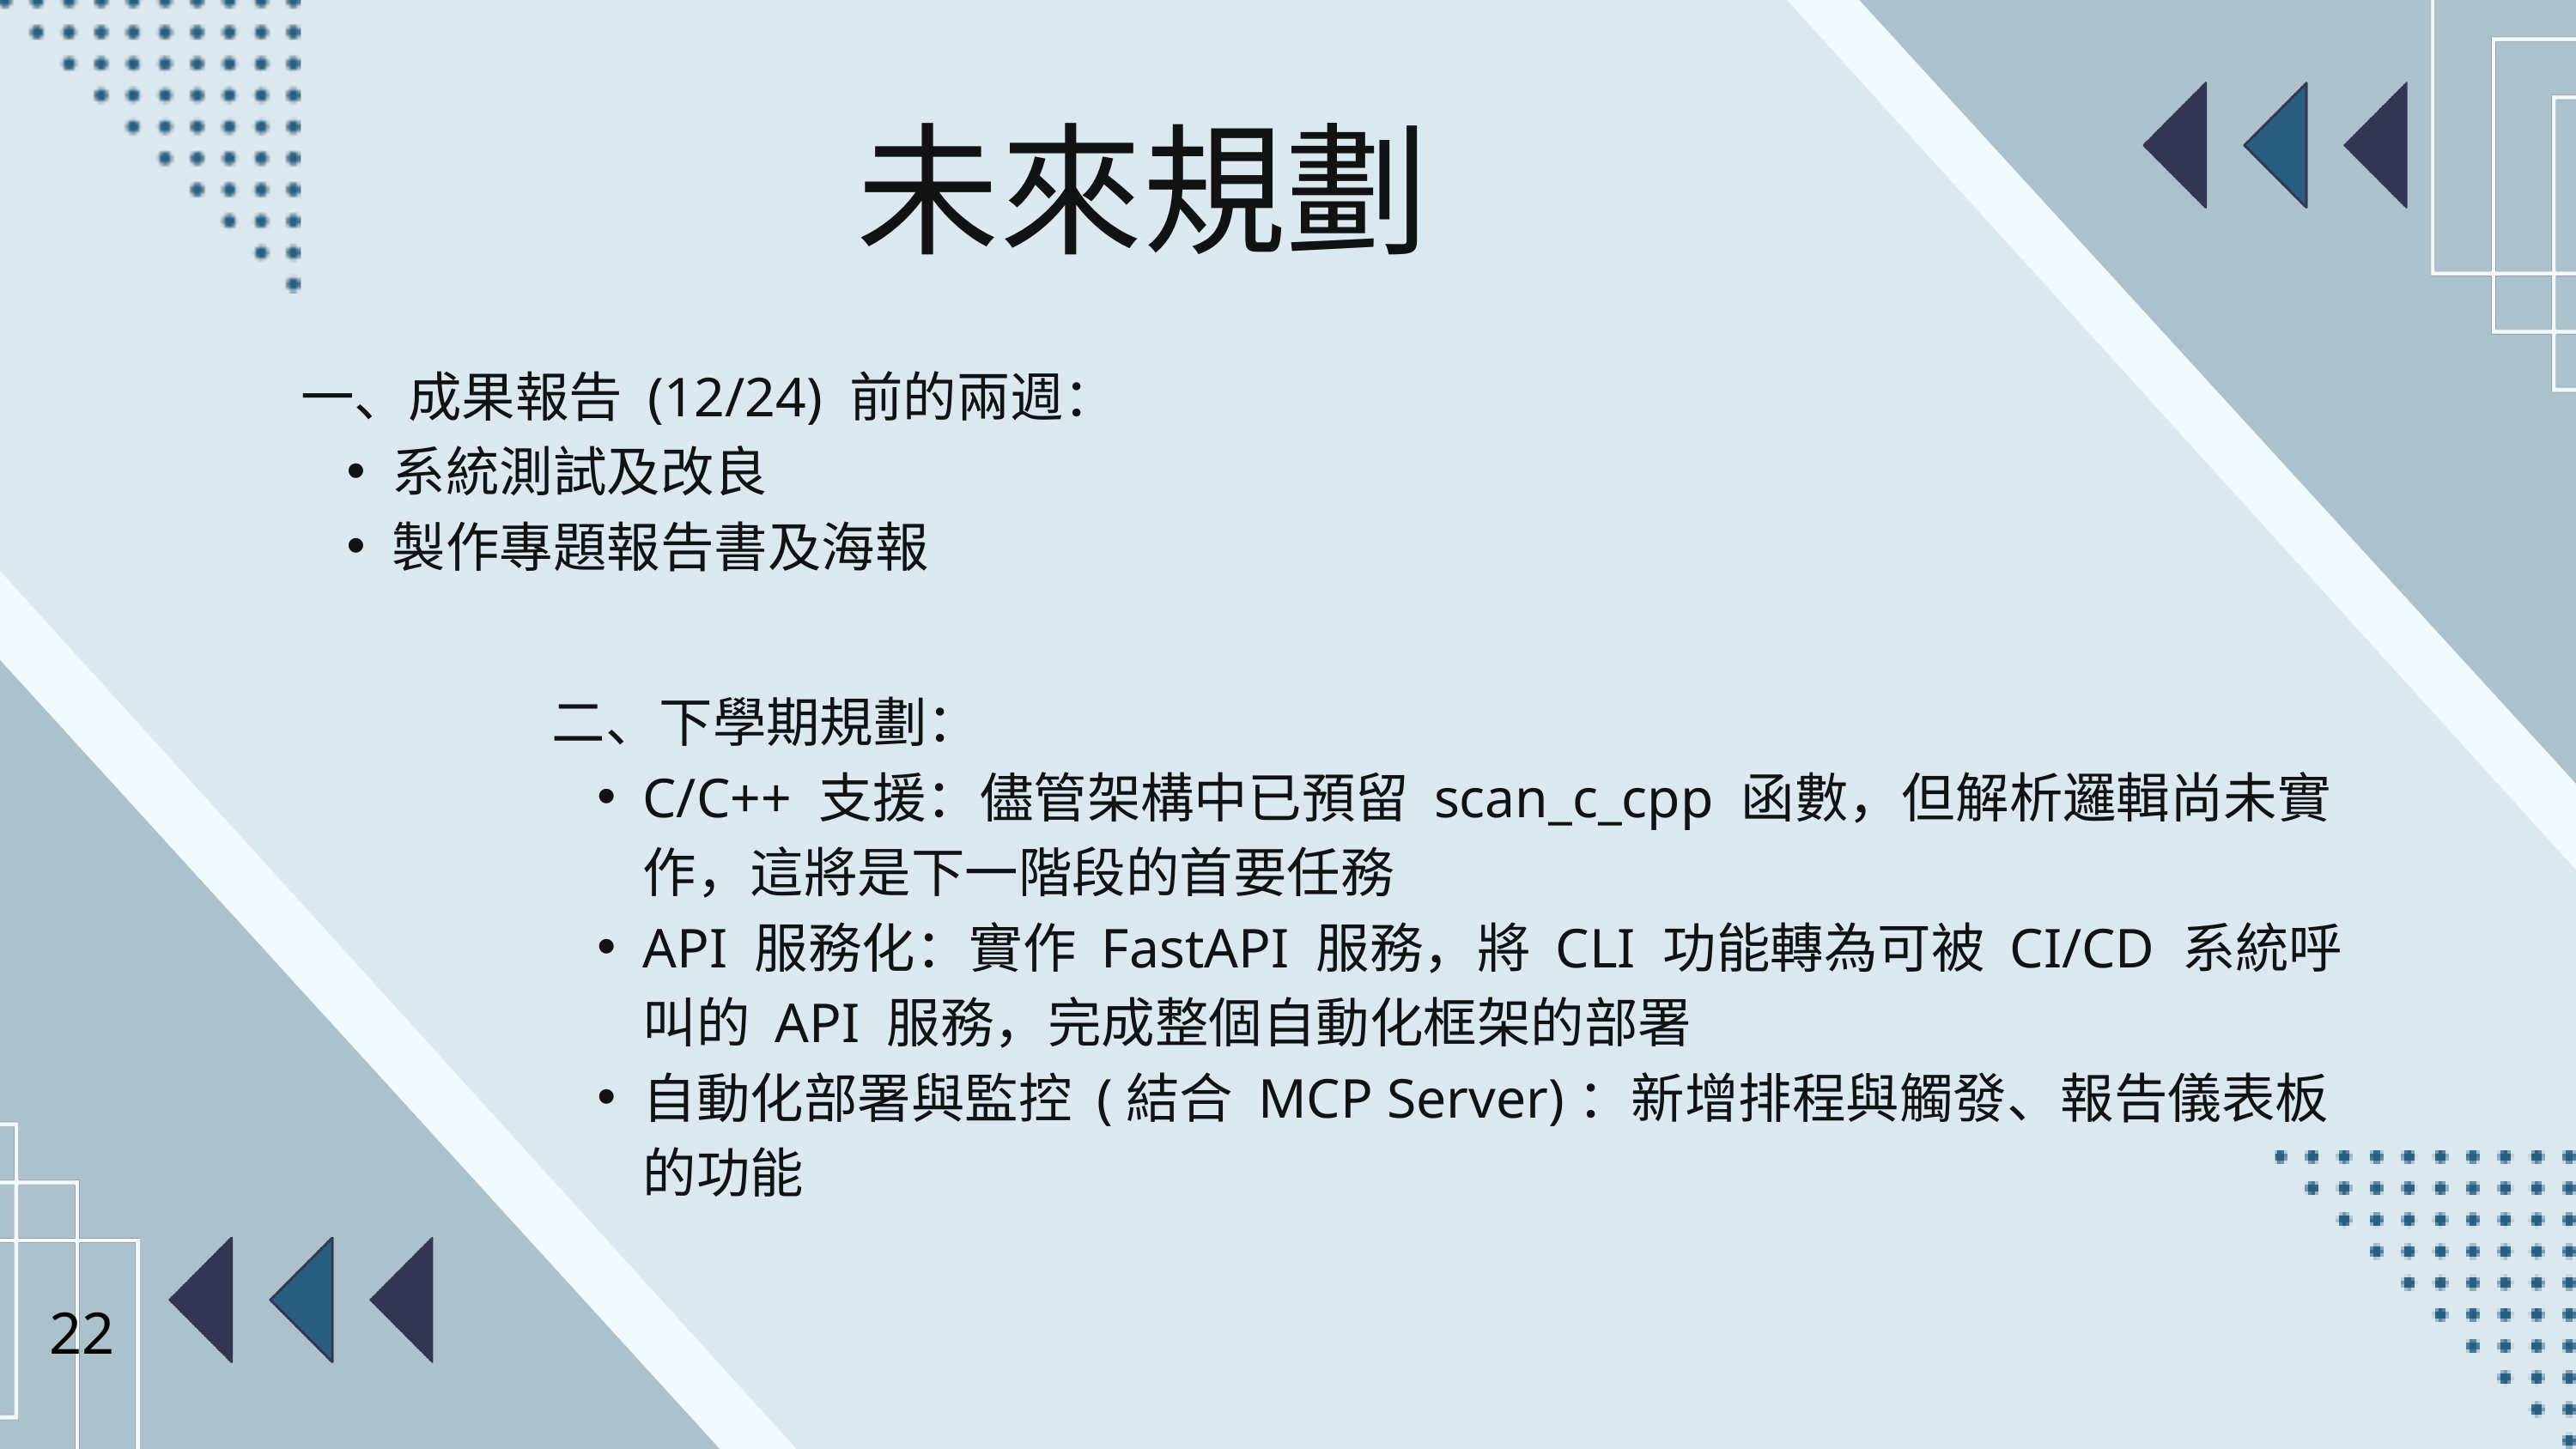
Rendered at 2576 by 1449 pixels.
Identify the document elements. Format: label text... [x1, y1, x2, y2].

text_box [2275, 1150, 2576, 1449]
text_box [0, 0, 301, 294]
text_box 二、下學期規劃： C/C++ 支援：儘管架構中已預留 scan_c_cpp 函數，但解析邏輯尚未實作，這將是下一階段的首要任務 API 服務化：實作 FastAPI 服務，將 CLI 功能轉為可被 CI/CD 系統呼叫的 API 服務，完成整個自動化框架的部署 自動化部署與監控 (結合 MCP Server)：新增排程與觸發、報告儀表板的功能 [2160, 780, 2371, 1204]
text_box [2160, 0, 2576, 773]
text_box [445, 0, 2154, 1449]
text_box 一、成果報告 (12/24) 前的兩週： 系統測試及改良 製作專題報告書及海報 [301, 352, 439, 578]
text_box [0, 695, 439, 1449]
